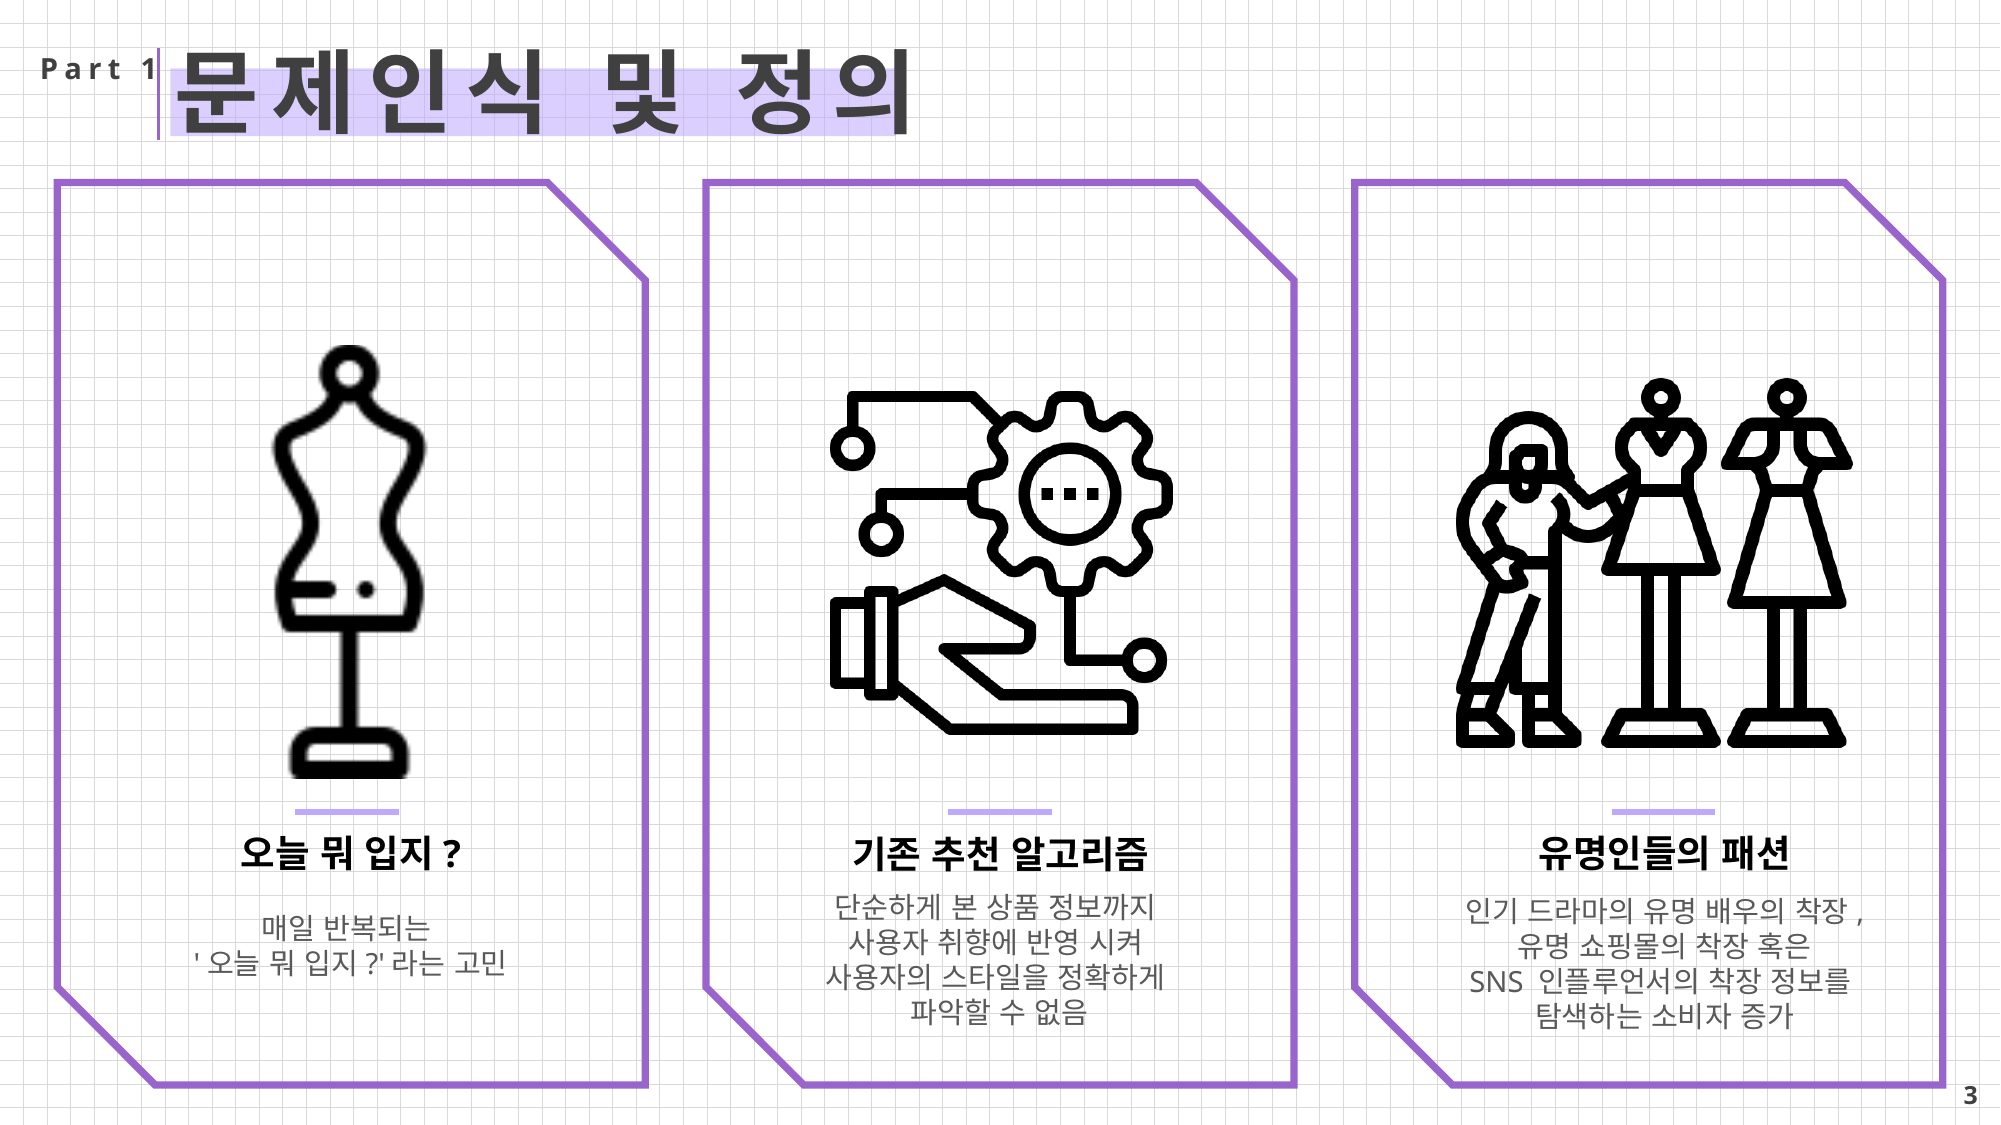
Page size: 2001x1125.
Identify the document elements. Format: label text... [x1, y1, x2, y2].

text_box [57, 182, 646, 1086]
text_box Part 1 [25, 43, 160, 93]
text_box 3 [1948, 1072, 1988, 1117]
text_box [705, 182, 1295, 1086]
text_box 문제인식 및 정의 [160, 26, 933, 152]
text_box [1354, 182, 1943, 1086]
